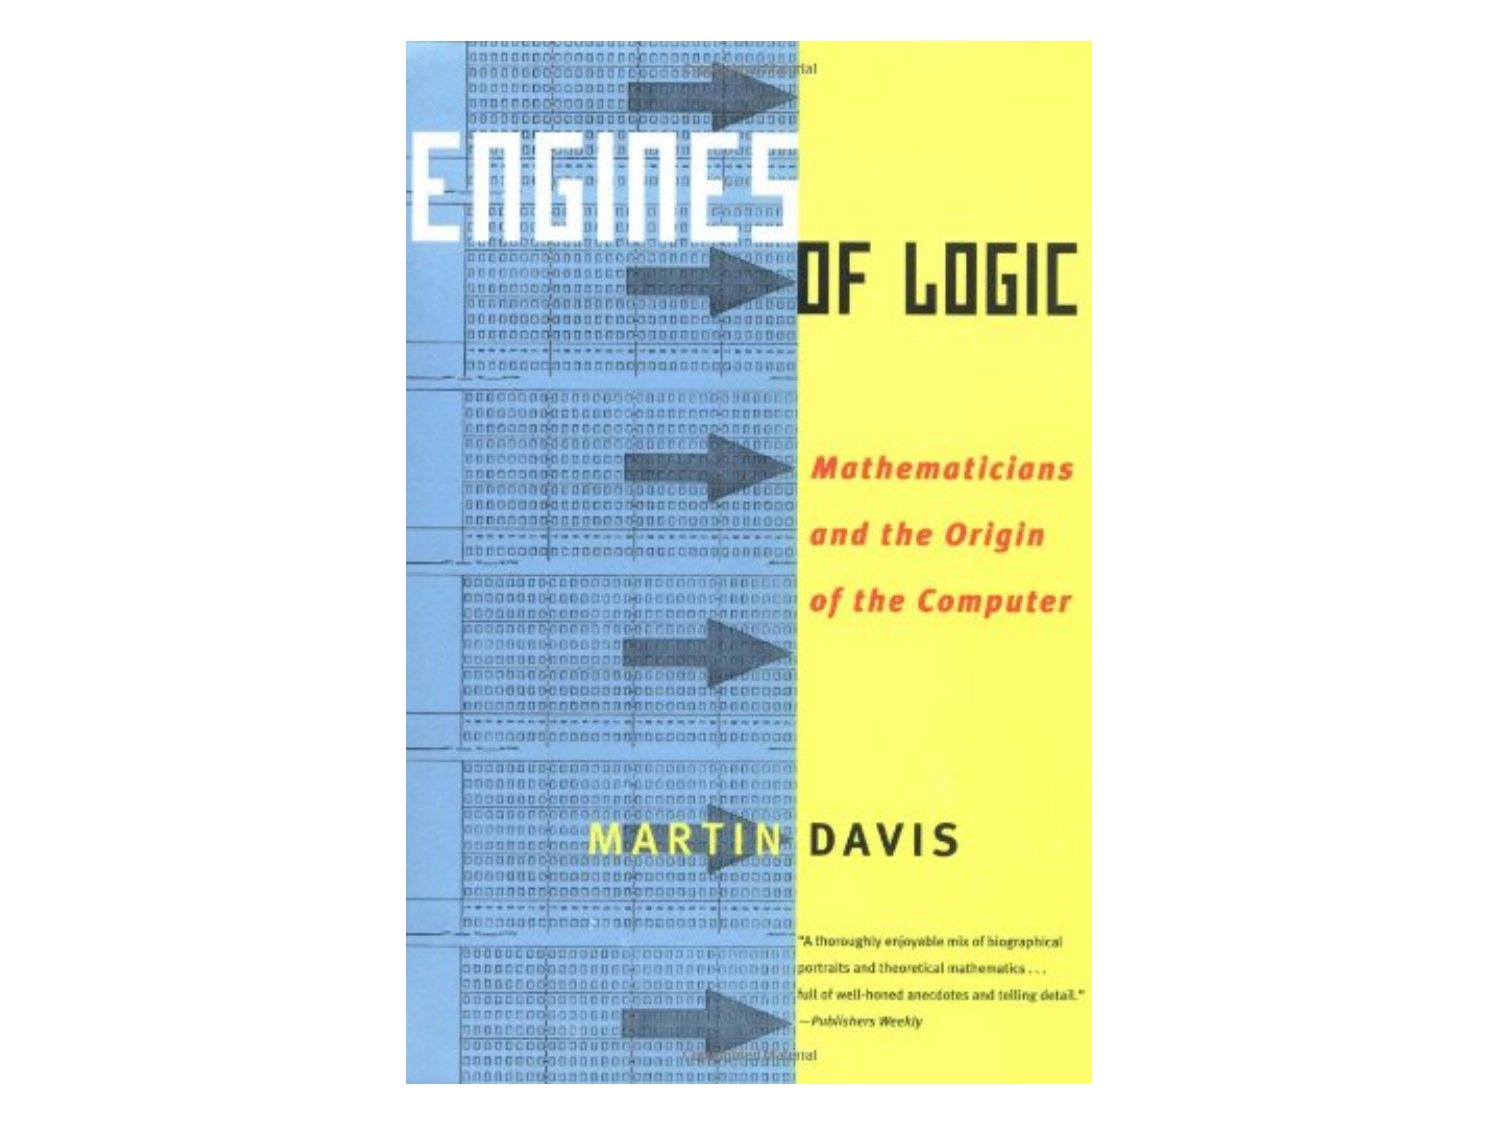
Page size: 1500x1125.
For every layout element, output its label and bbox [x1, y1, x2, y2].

picture [405, 41, 1092, 1084]
